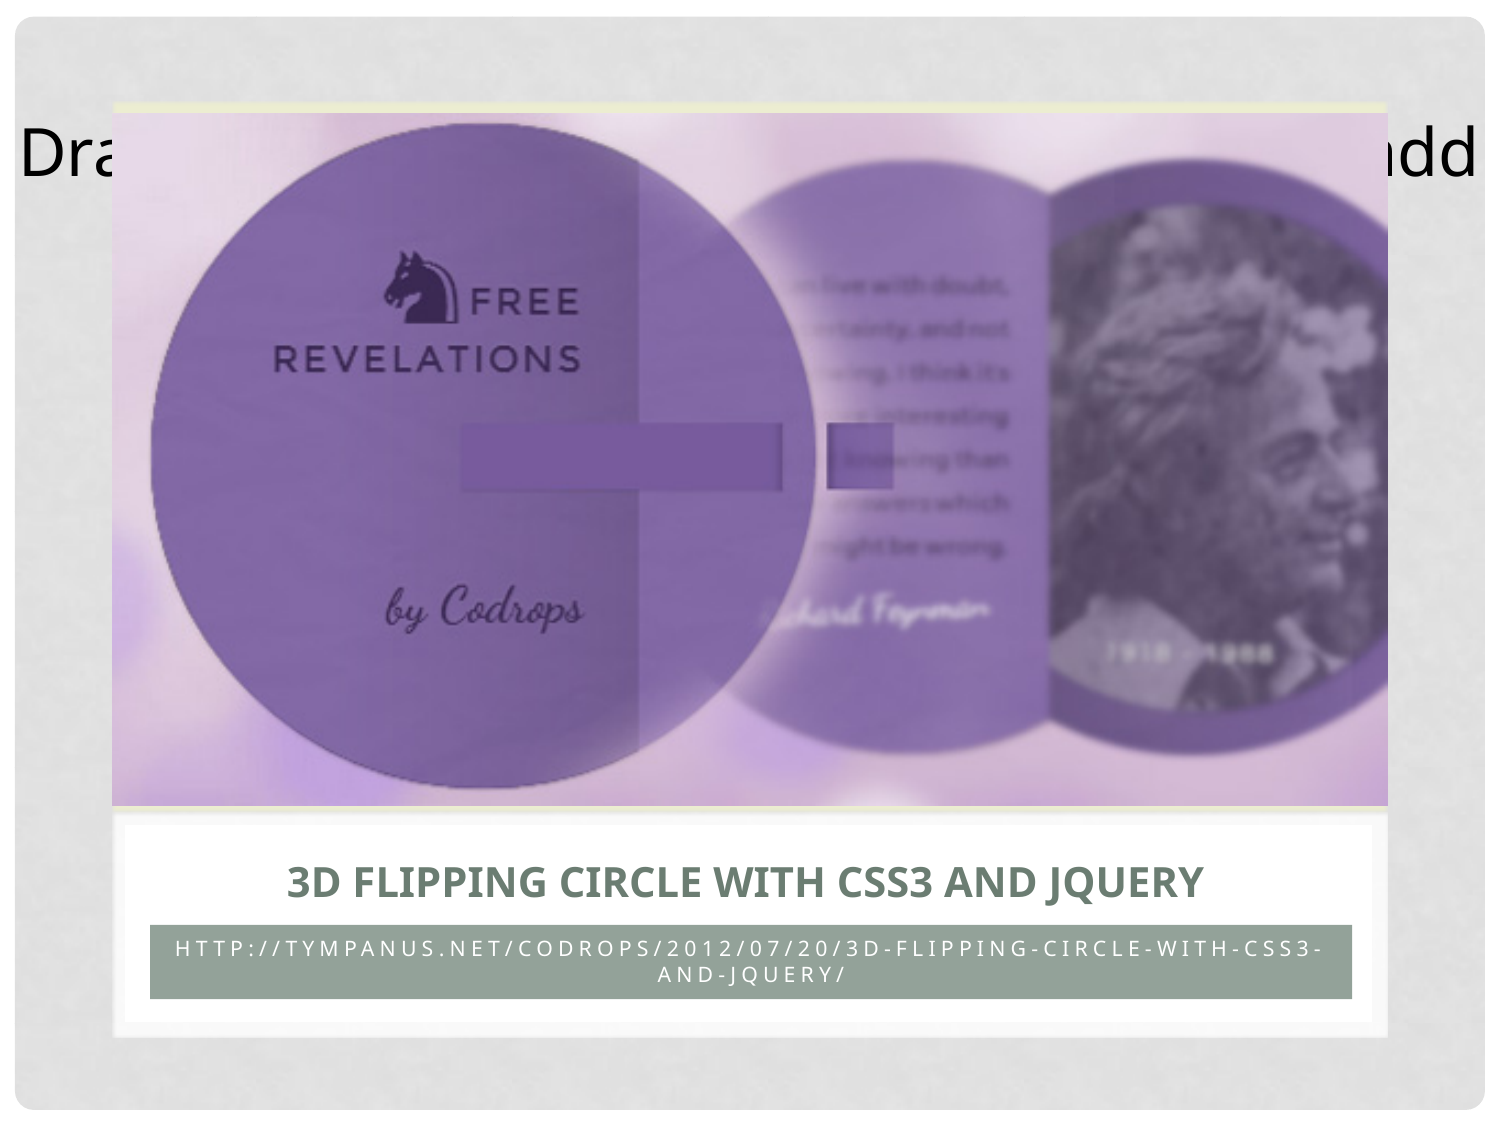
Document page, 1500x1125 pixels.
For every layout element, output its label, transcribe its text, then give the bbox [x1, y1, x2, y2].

title 3D Flipping Circle with CSS3 and jQuery [150, 837, 1353, 924]
picture [112, 101, 1388, 813]
list http://tympanus.net/codrops/2012/07/20/3d-flipping-circle-with-css3-and-jquery/ [156, 927, 1346, 994]
